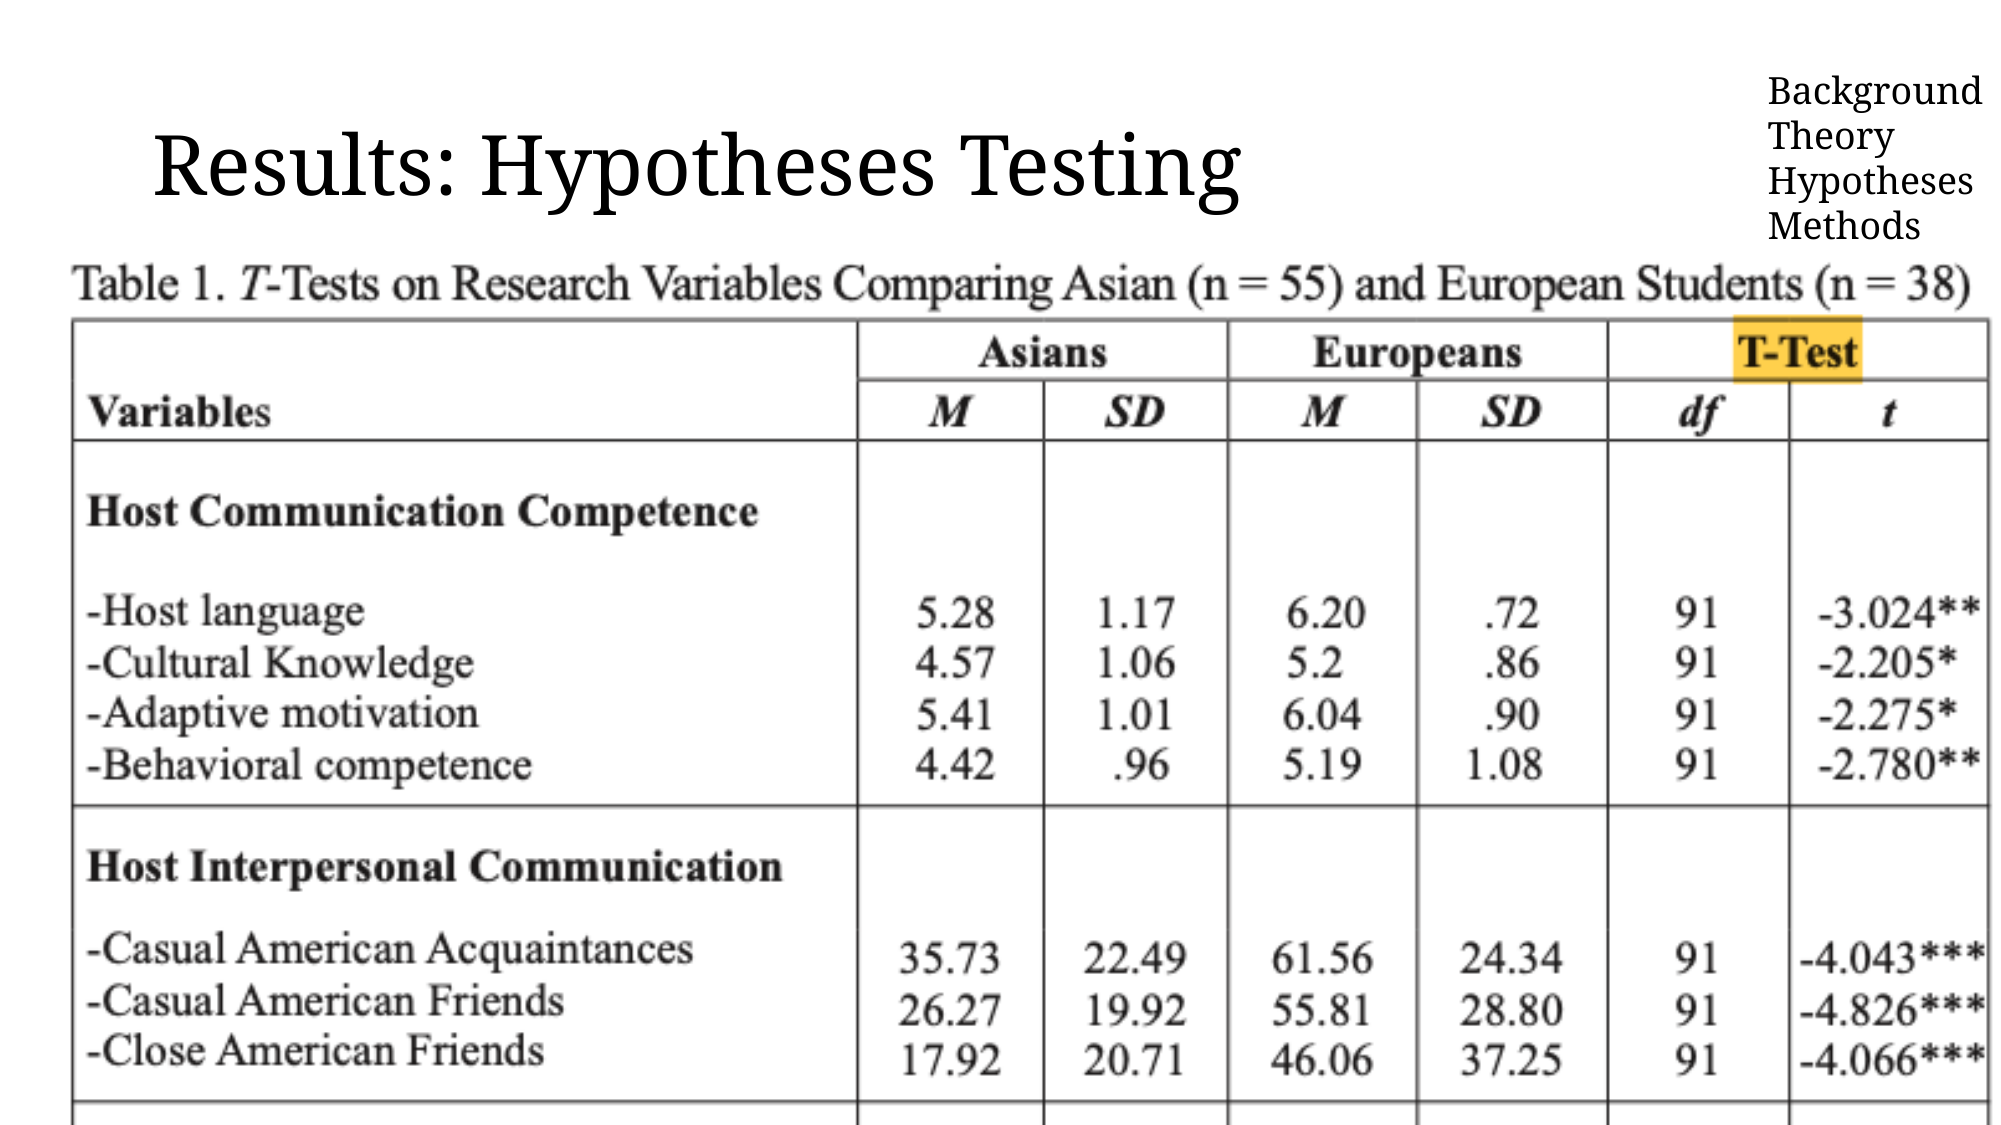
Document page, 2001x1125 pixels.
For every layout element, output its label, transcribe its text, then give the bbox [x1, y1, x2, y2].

picture [57, 241, 2000, 1125]
title Results: Hypotheses Testing [137, 59, 1863, 241]
